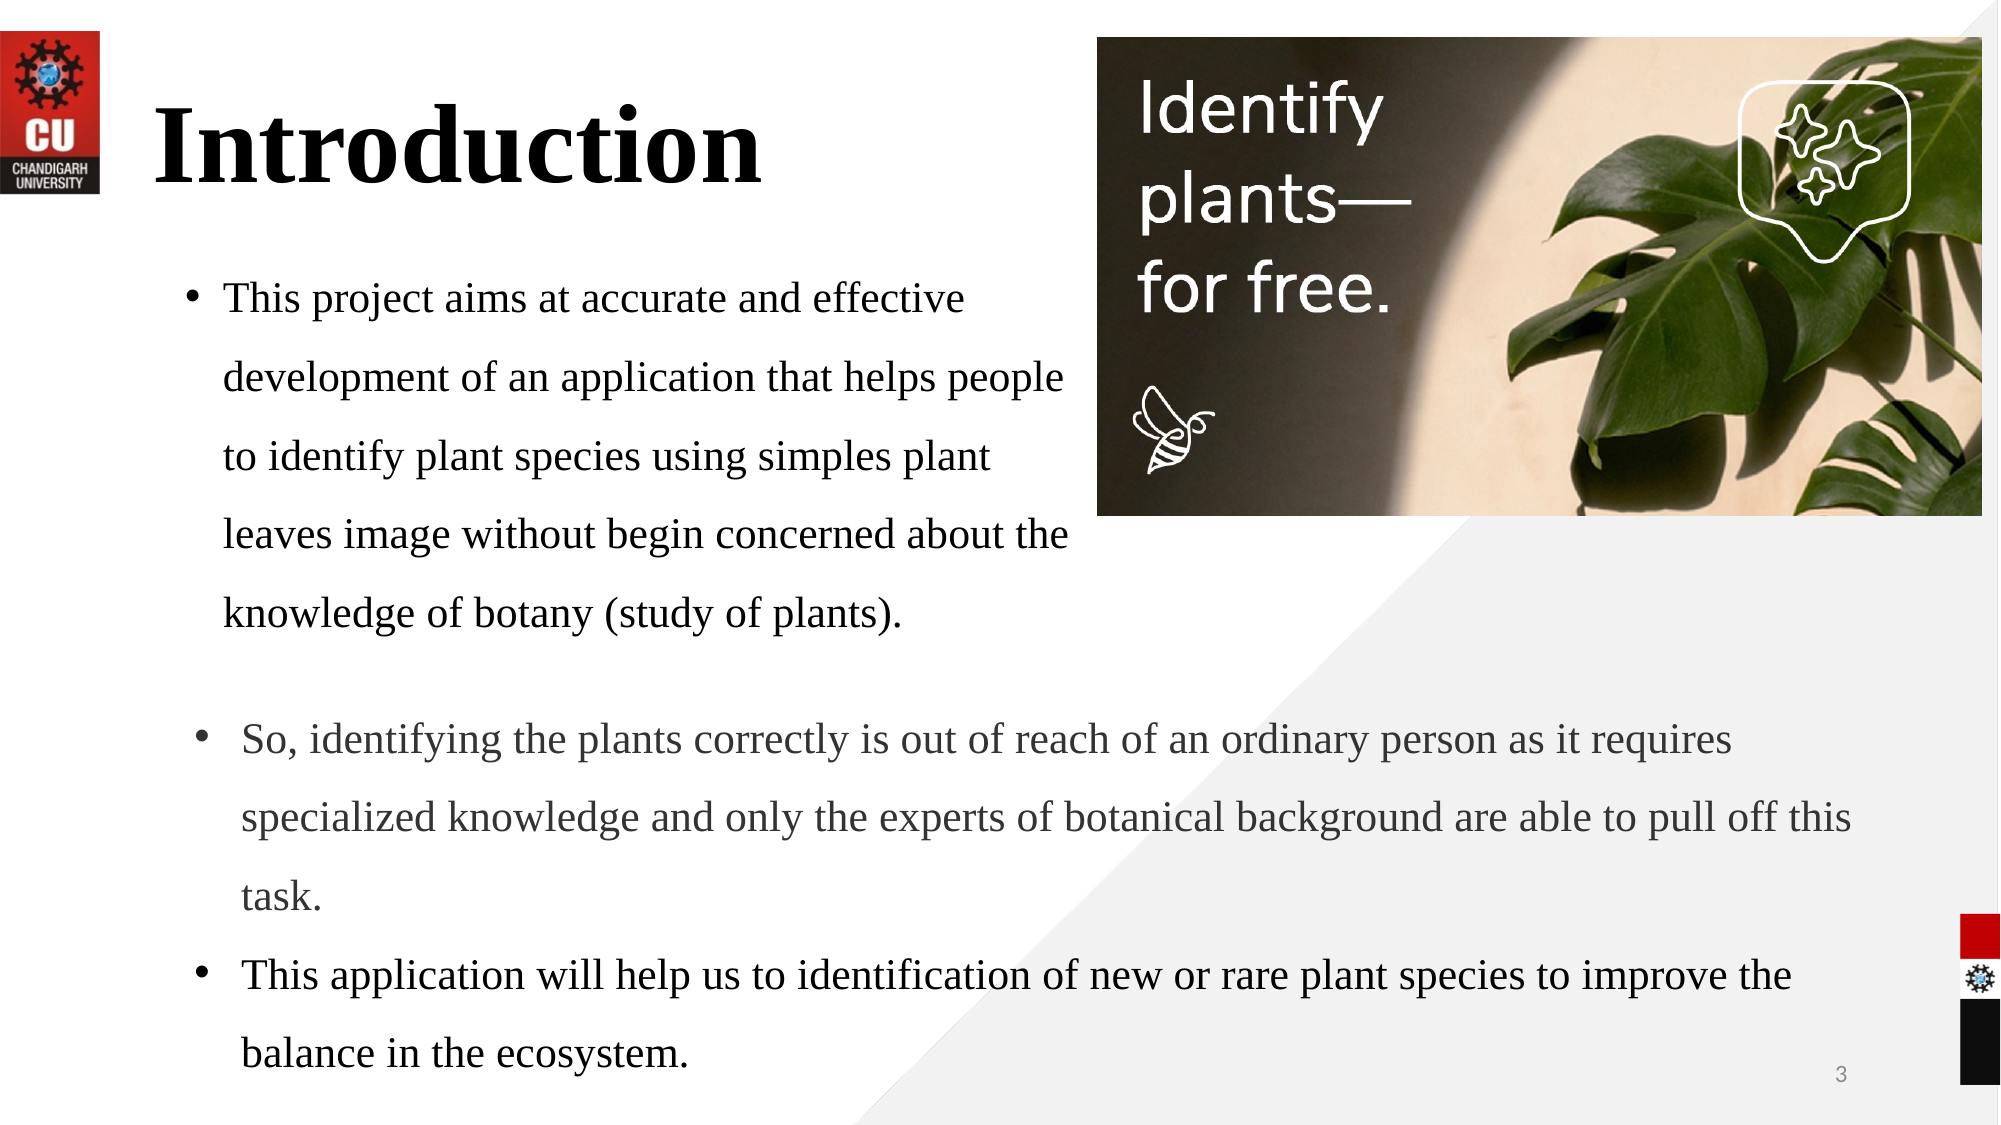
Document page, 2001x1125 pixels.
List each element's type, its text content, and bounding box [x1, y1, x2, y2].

text_box So, identifying the plants correctly is out of reach of an ordinary person as it requires specialized knowledge and only the experts of botanical background are able to pull off this task. This application will help us to identification of new or rare plant species to improve the balance in the ecosystem. [179, 675, 1905, 1125]
list This project aims at accurate and effective development of an application that helps people to identify plant species using simples plant leaves image without begin concerned about the knowledge of botany (study of plants). [119, 235, 1116, 676]
picture [0, 0, 2001, 1125]
title Introduction [137, 37, 1097, 235]
